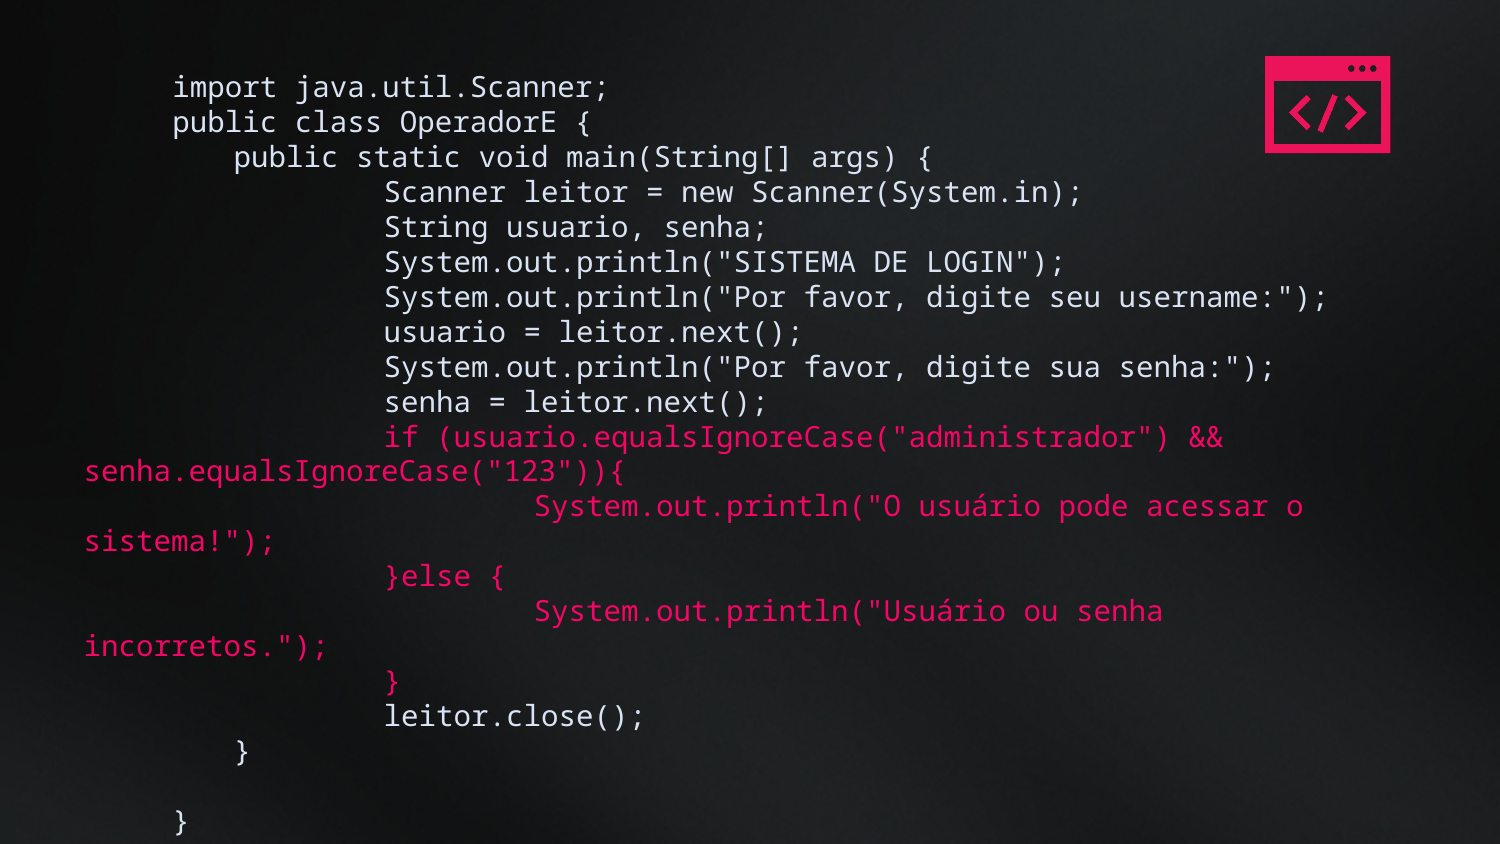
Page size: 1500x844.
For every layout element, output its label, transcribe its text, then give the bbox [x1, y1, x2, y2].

text_box import java.util.Scanner; public class OperadorE { public static void main(String[] args) { Scanner leitor = new Scanner(System.in); String usuario, senha; System.out.println("SISTEMA DE LOGIN"); System.out.println("Por favor, digite seu username:"); usuario = leitor.next(); System.out.println("Por favor, digite sua senha:"); senha = leitor.next(); if (usuario.equalsIgnoreCase("administrador") && senha.equalsIgnoreCase("123")){ System.out.println("O usuário pode acessar o sistema!"); }else { System.out.println("Usuário ou senha incorretos."); } leitor.close(); } } [68, 60, 1425, 844]
picture [0, 0, 1500, 844]
